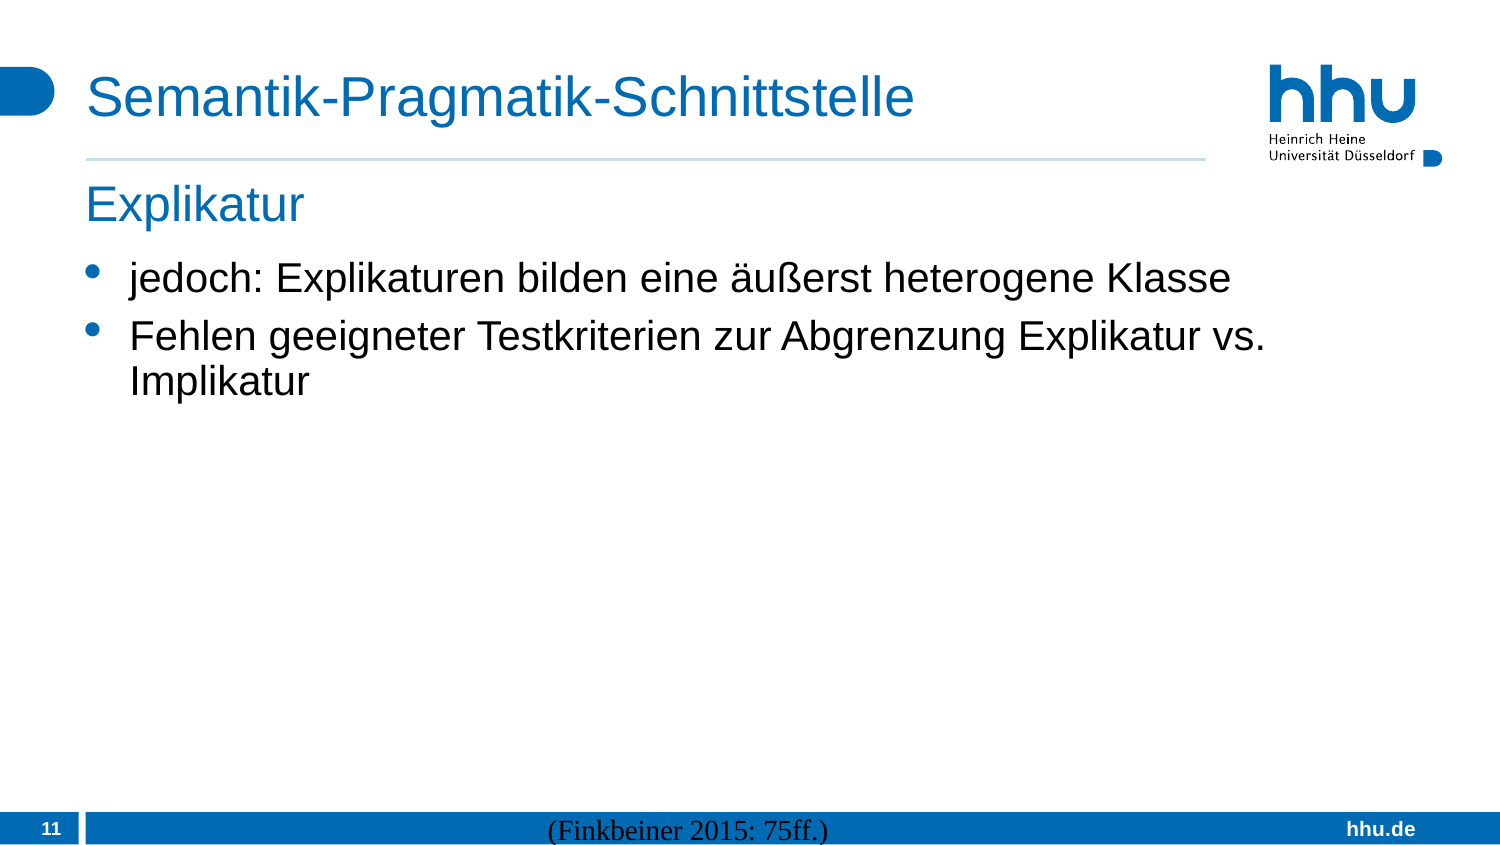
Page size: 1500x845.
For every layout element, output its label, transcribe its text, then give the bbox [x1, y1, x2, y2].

slide_number 11 [5, 816, 62, 841]
list jedoch: Explikaturen bilden eine äußerst heterogene Klasse Fehlen geeigneter Testkriterien zur Abgrenzung Explikatur vs. Implikatur [85, 245, 1415, 783]
title Semantik-Pragmatik-Schnittstelle [86, 54, 1207, 129]
footer (Finkbeiner 2015: 75ff.) [103, 816, 1273, 841]
list Explikatur [85, 178, 1415, 232]
